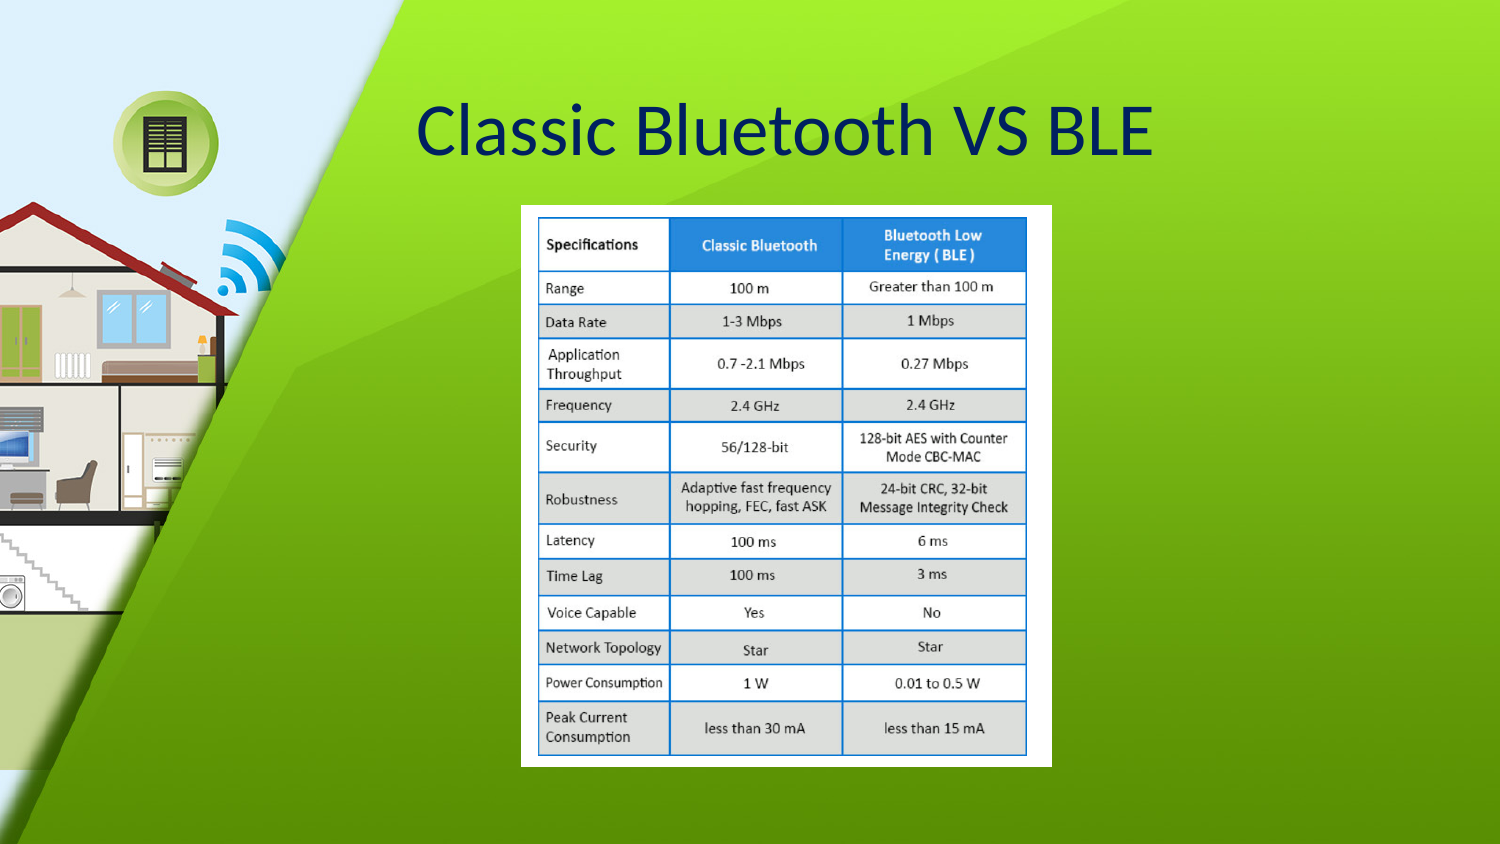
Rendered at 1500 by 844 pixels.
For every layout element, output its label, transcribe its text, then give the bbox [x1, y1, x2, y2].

picture [0, 0, 1500, 844]
title Classic Bluetooth VS BLE [401, 66, 1500, 186]
